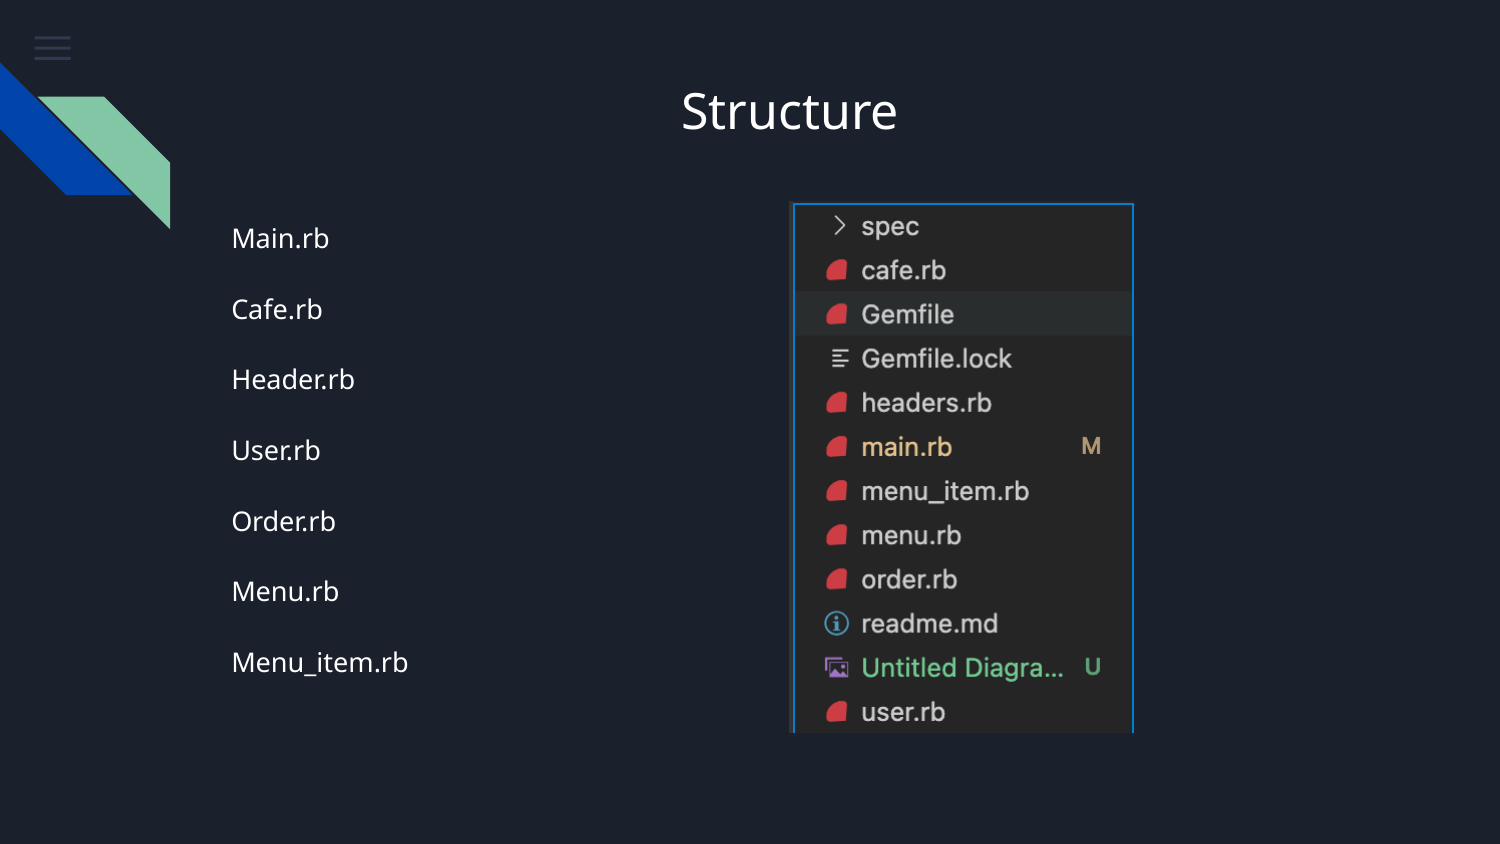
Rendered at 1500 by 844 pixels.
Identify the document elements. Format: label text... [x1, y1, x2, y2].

picture [788, 201, 1135, 733]
list Main.rb Cafe.rb Header.rb User.rb Order.rb Menu.rb Menu_item.rb [216, 201, 1364, 781]
title Structure [212, 64, 1368, 183]
